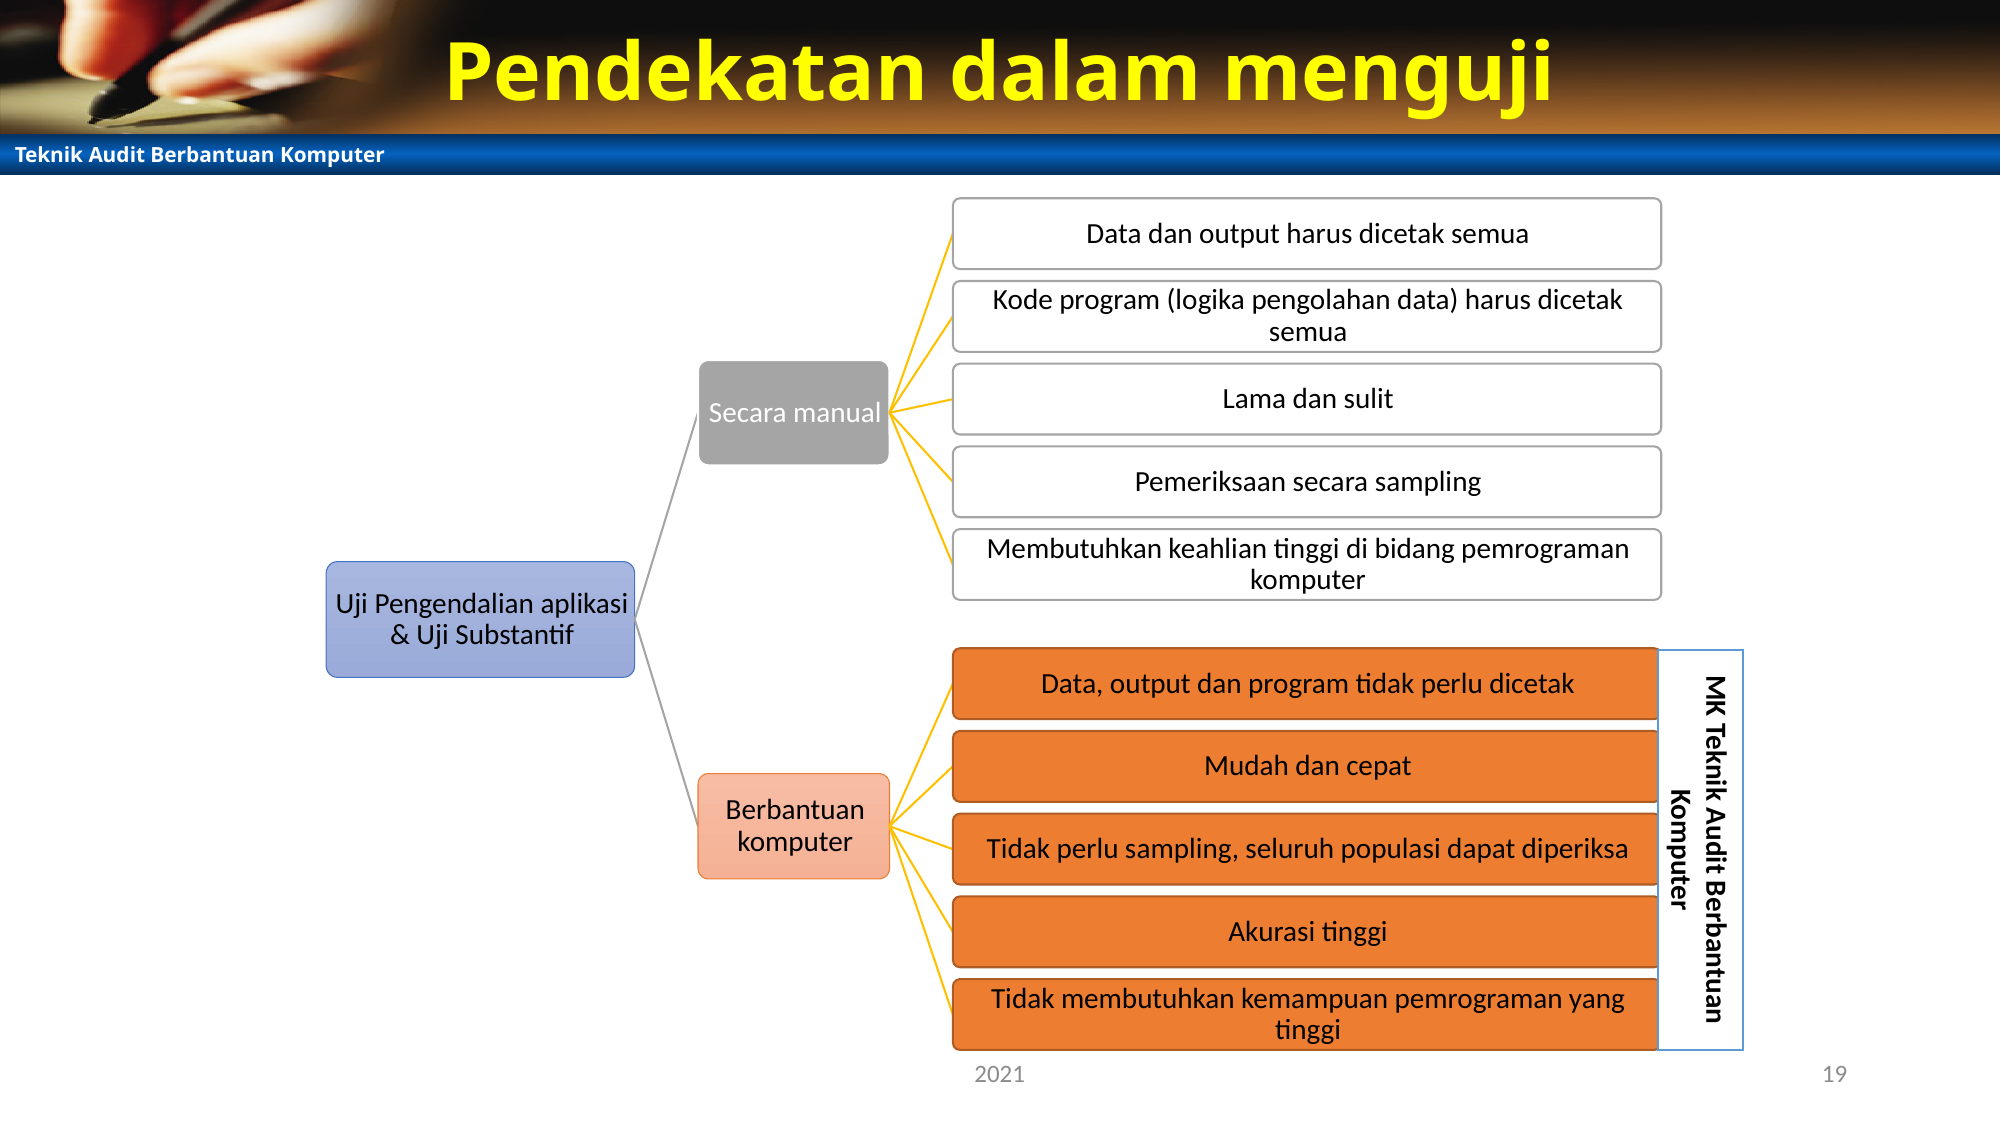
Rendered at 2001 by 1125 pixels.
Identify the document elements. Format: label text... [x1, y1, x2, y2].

title Pendekatan dalam menguji [137, 23, 1863, 126]
footer 2021 [662, 1065, 1338, 1103]
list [324, 174, 1663, 1065]
picture [0, 0, 2000, 134]
slide_number 19 [1412, 1042, 1863, 1103]
text_box MK Teknik Audit Berbantuan Komputer [1663, 649, 1744, 1051]
